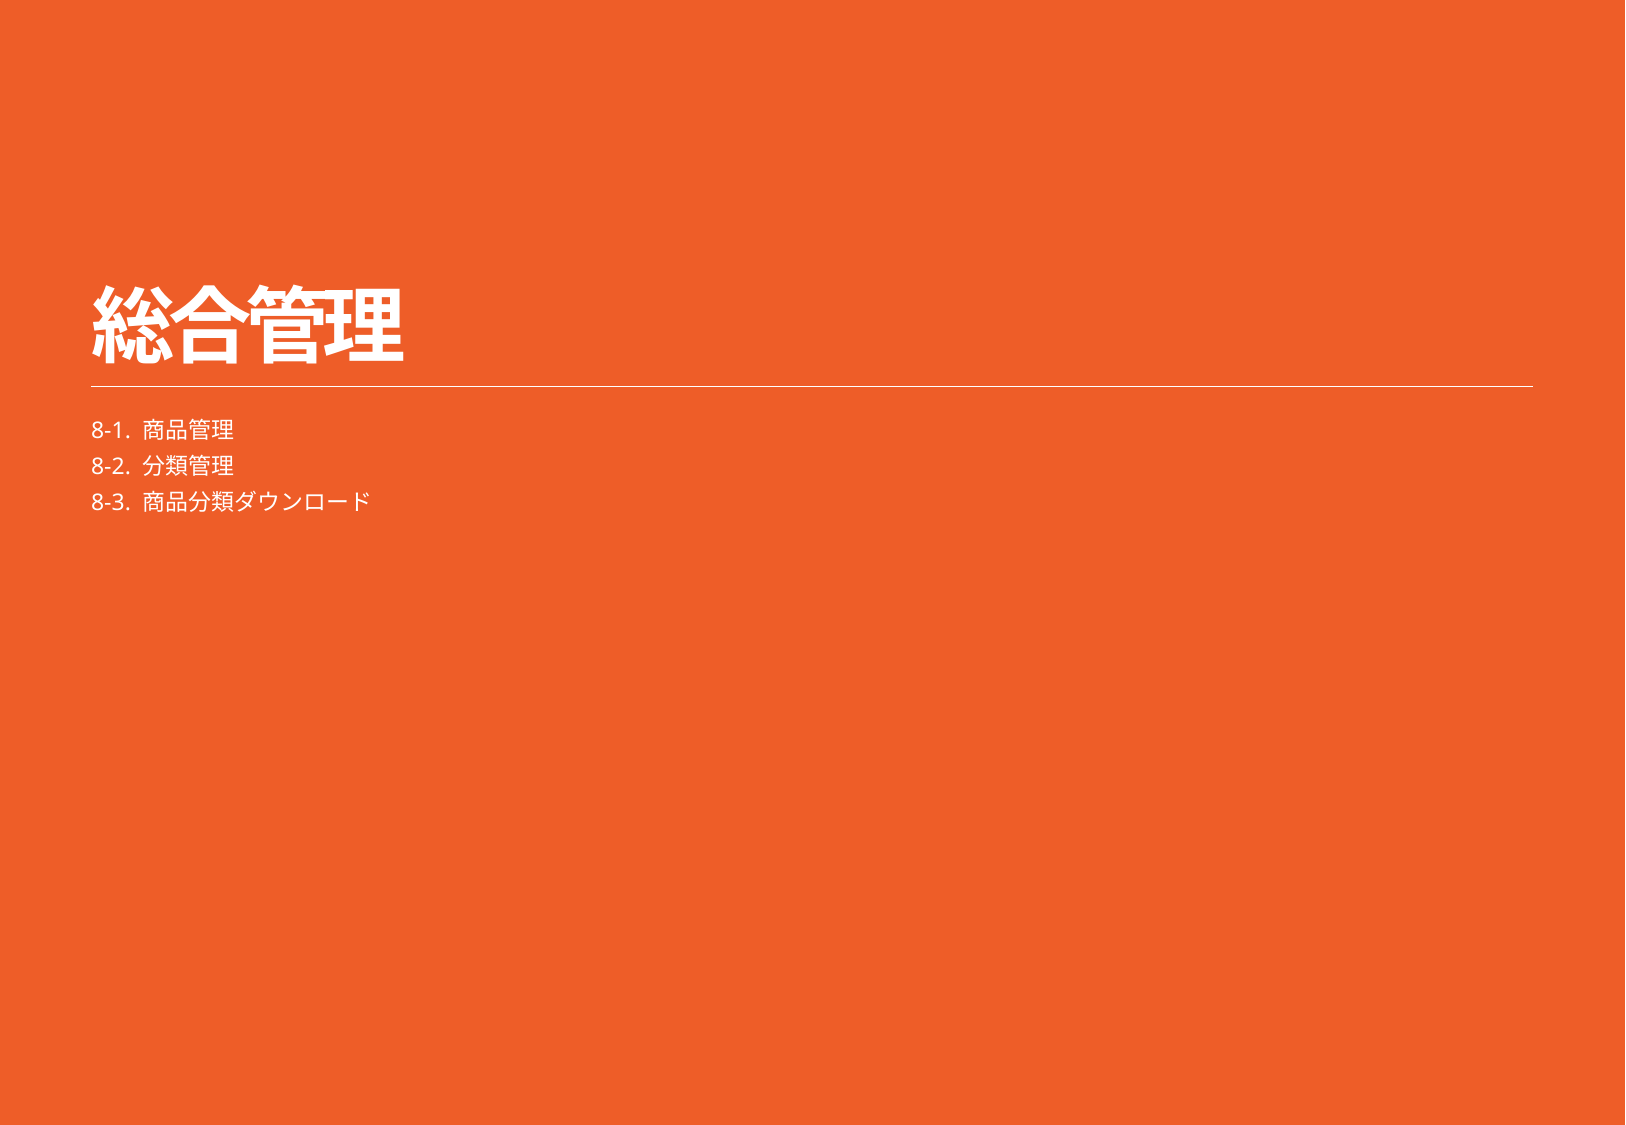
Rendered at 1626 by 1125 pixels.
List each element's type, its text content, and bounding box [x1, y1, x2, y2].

title 総合管理 [91, 256, 1494, 369]
text_box 8-1. 商品管理 8-2. 分類管理 8-3. 商品分類ダウンロード [91, 407, 373, 515]
